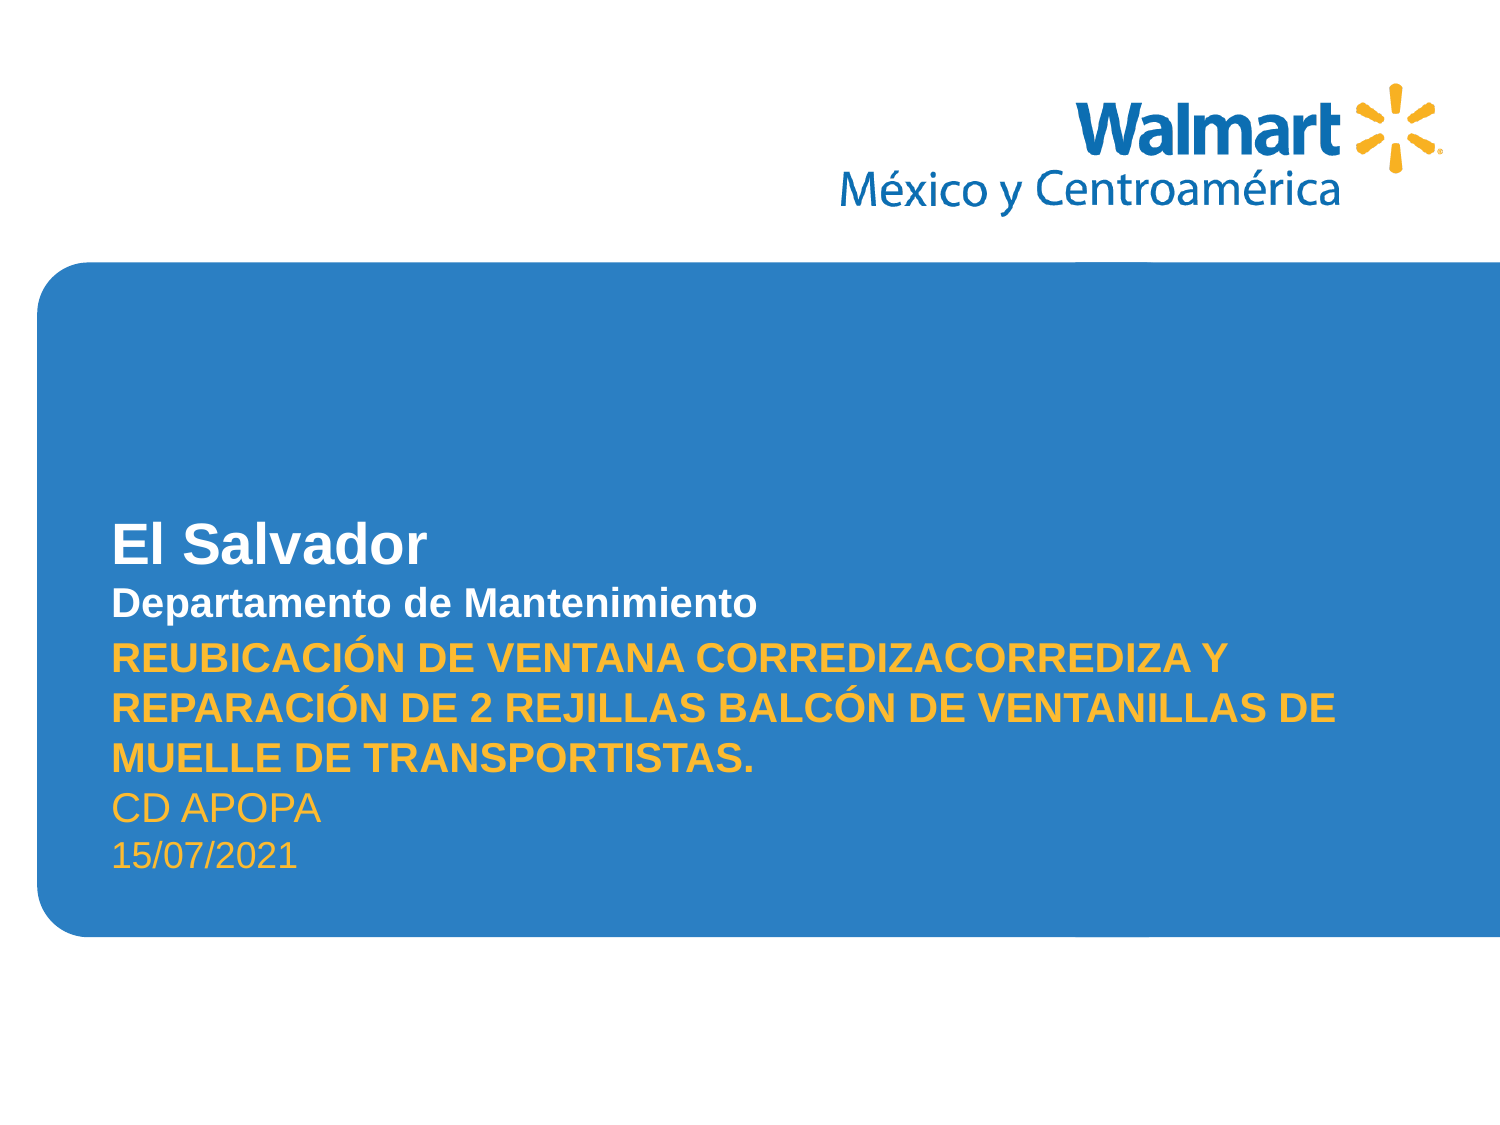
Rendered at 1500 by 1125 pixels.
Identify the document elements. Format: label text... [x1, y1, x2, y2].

picture [841, 83, 1443, 217]
subtitle REUBICACIÓN DE VENTANA CORREDIZACORREDIZA Y REPARACIÓN DE 2 REJILLAS BALCÓN DE VENTANILLAS DE MUELLE DE TRANSPORTISTAS. CD APOPA 15/07/2021 [110, 490, 1451, 779]
